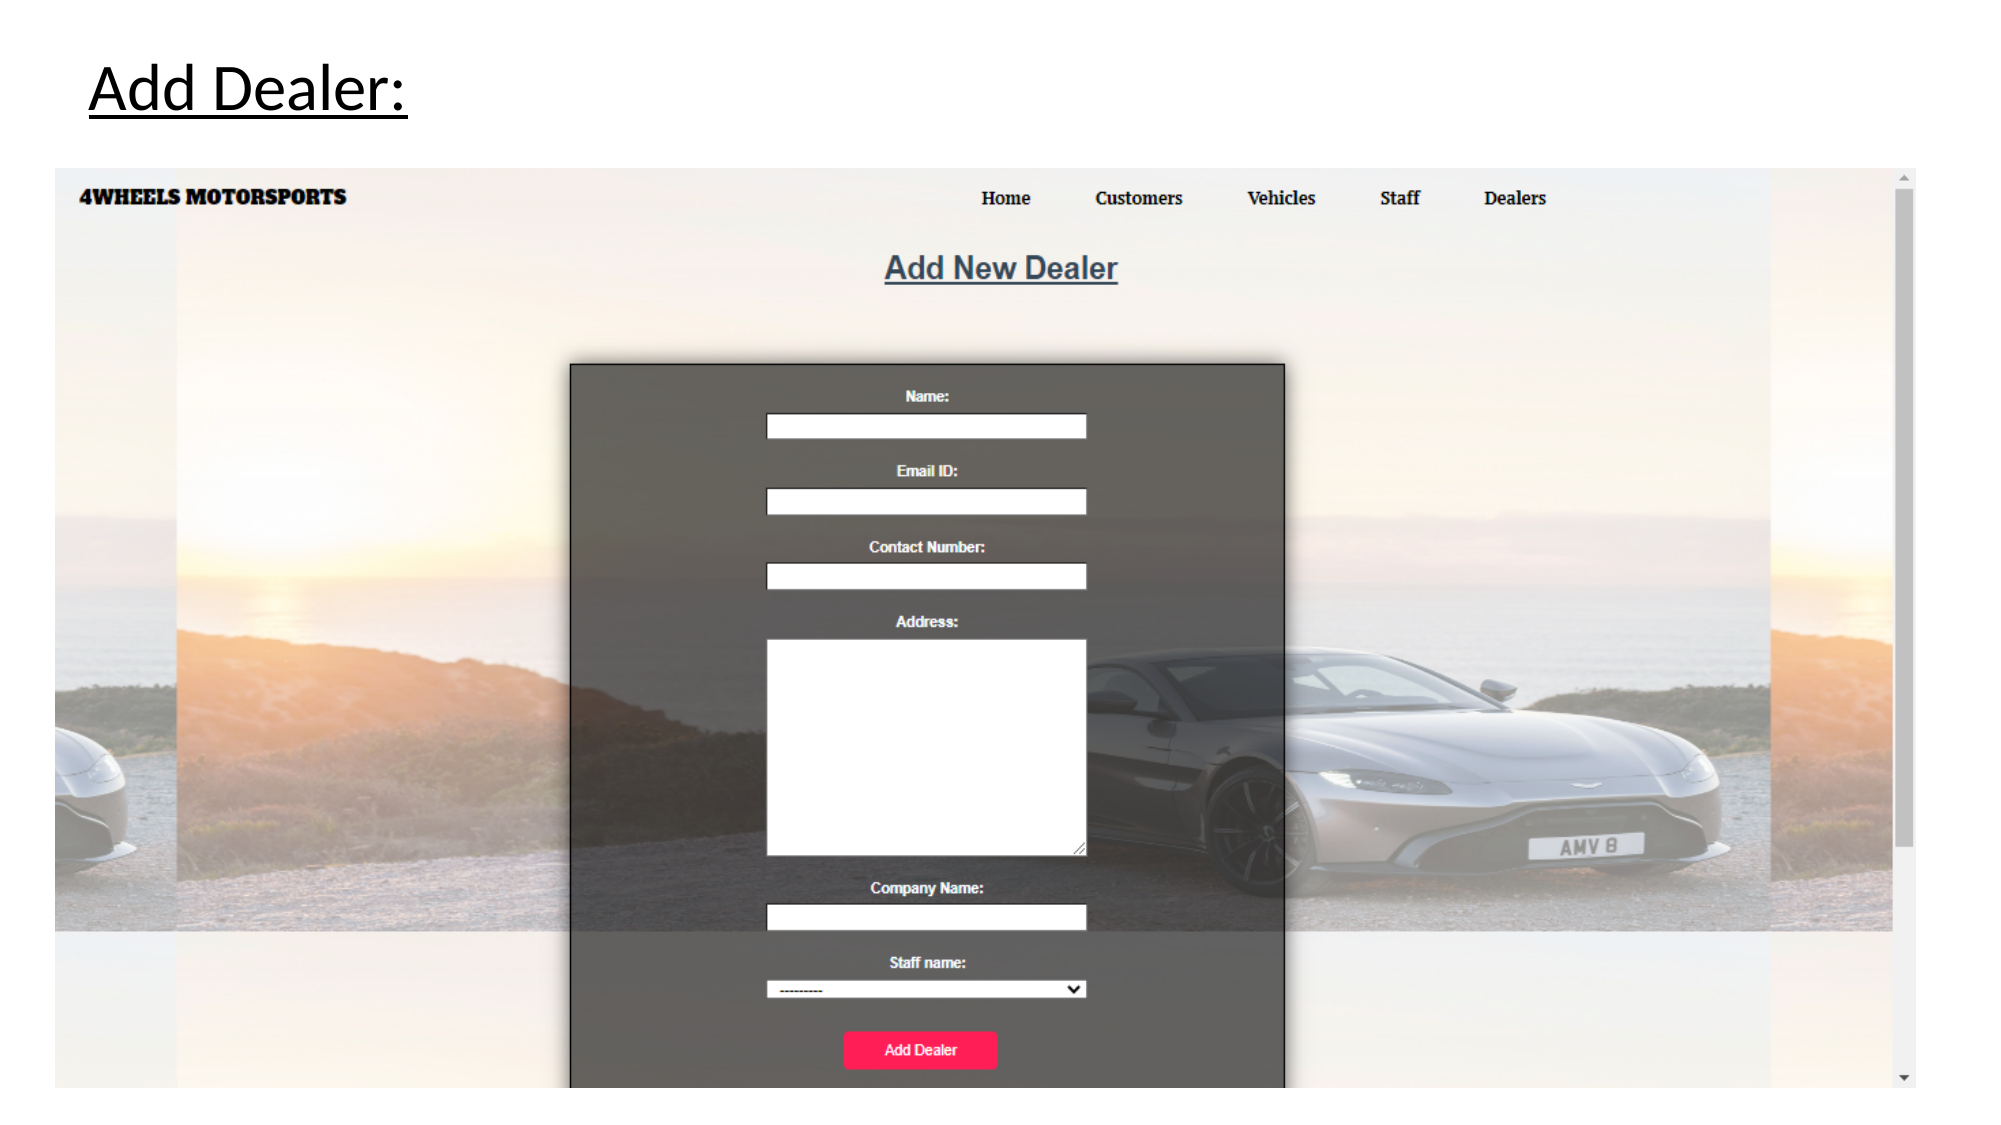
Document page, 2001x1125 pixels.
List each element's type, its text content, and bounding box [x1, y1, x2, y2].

text_box Add Dealer: [73, 36, 1136, 132]
picture [55, 168, 1916, 1088]
